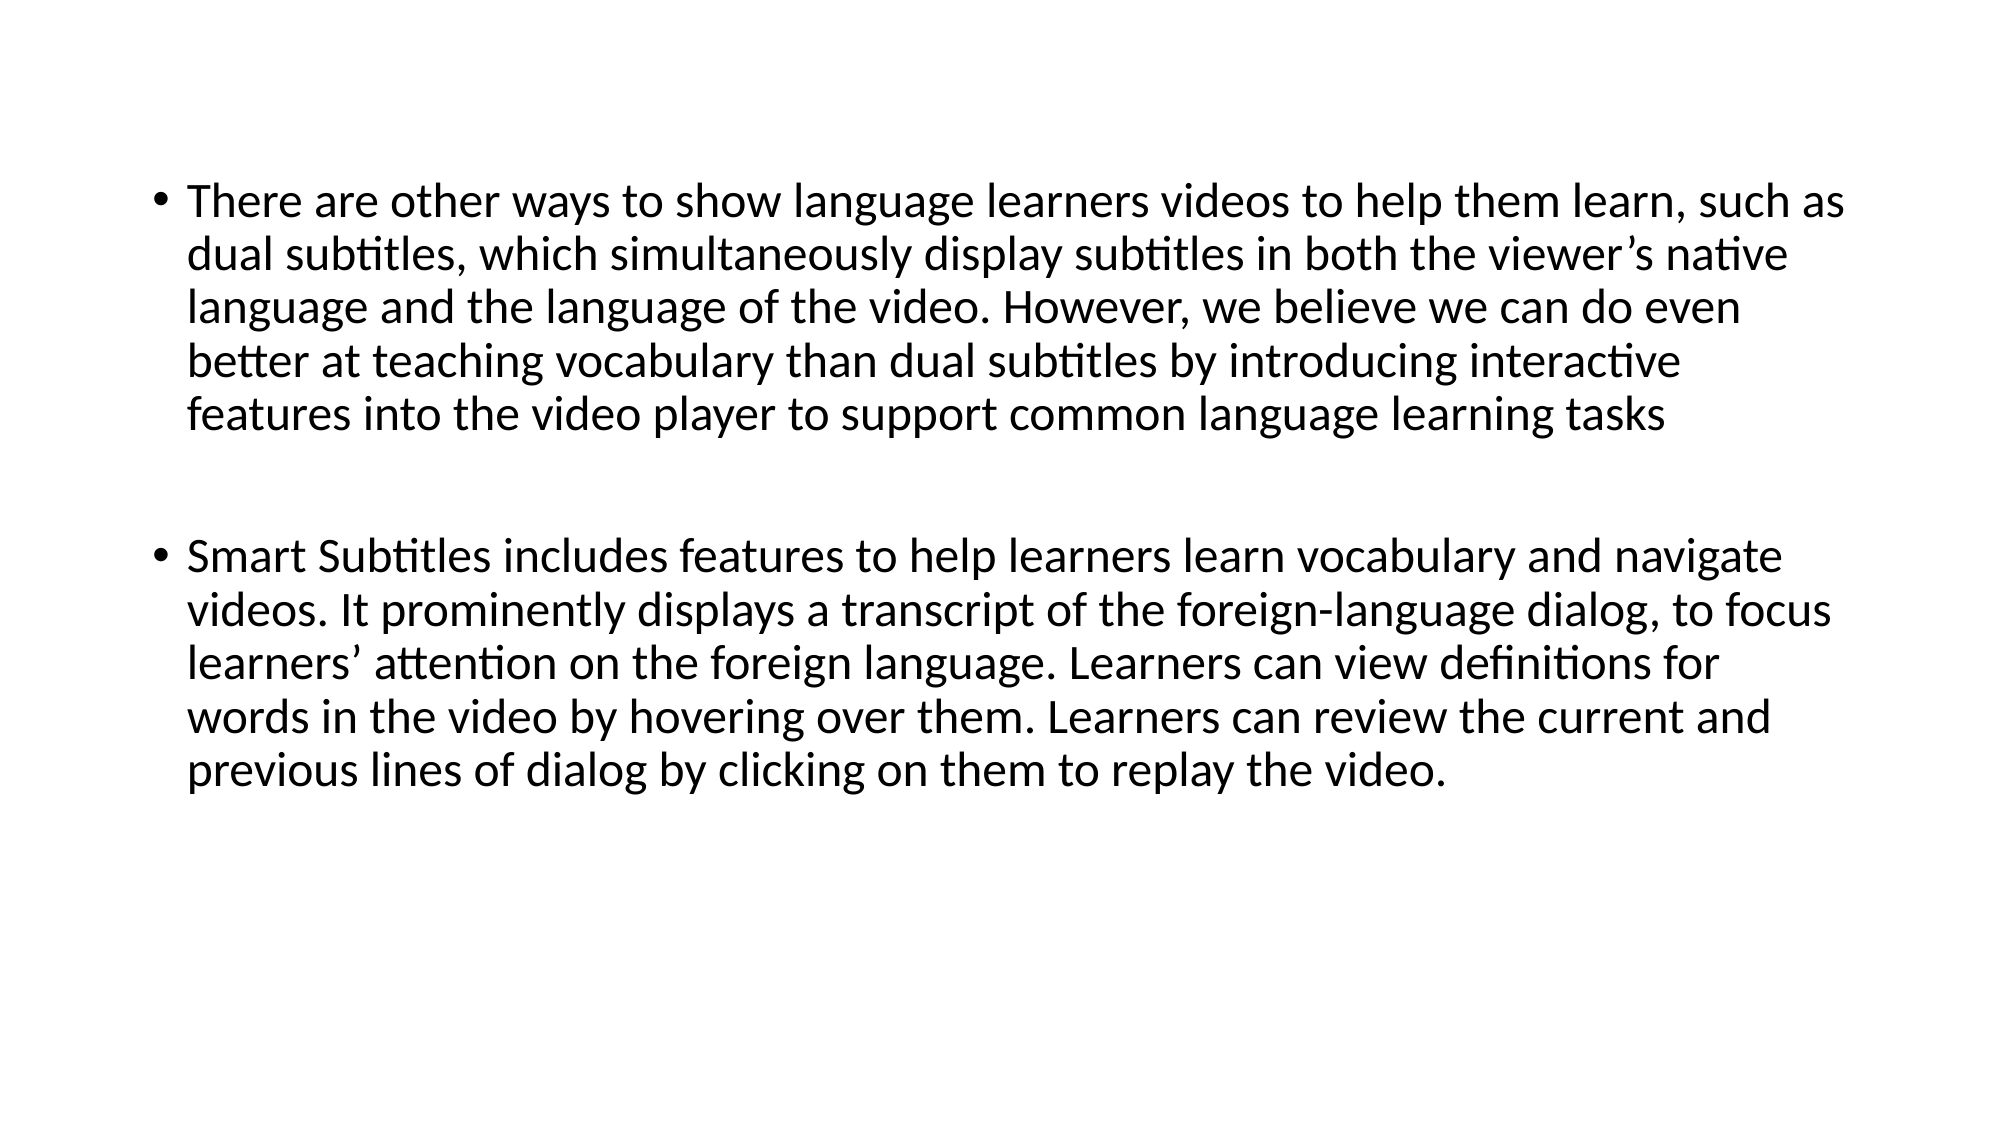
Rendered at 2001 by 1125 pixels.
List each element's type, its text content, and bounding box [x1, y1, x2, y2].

list There are other ways to show language learners videos to help them learn, such as dual subtitles, which simultaneously display subtitles in both the viewer’s native language and the language of the video. However, we believe we can do even better at teaching vocabulary than dual subtitles by introducing interactive features into the video player to support common language learning tasks Smart Subtitles includes features to help learners learn vocabulary and navigate videos. It prominently displays a transcript of the foreign-language dialog, to focus learners’ attention on the foreign language. Learners can view definitions for words in the video by hovering over them. Learners can review the current and previous lines of dialog by clicking on them to replay the video. [137, 166, 1863, 881]
